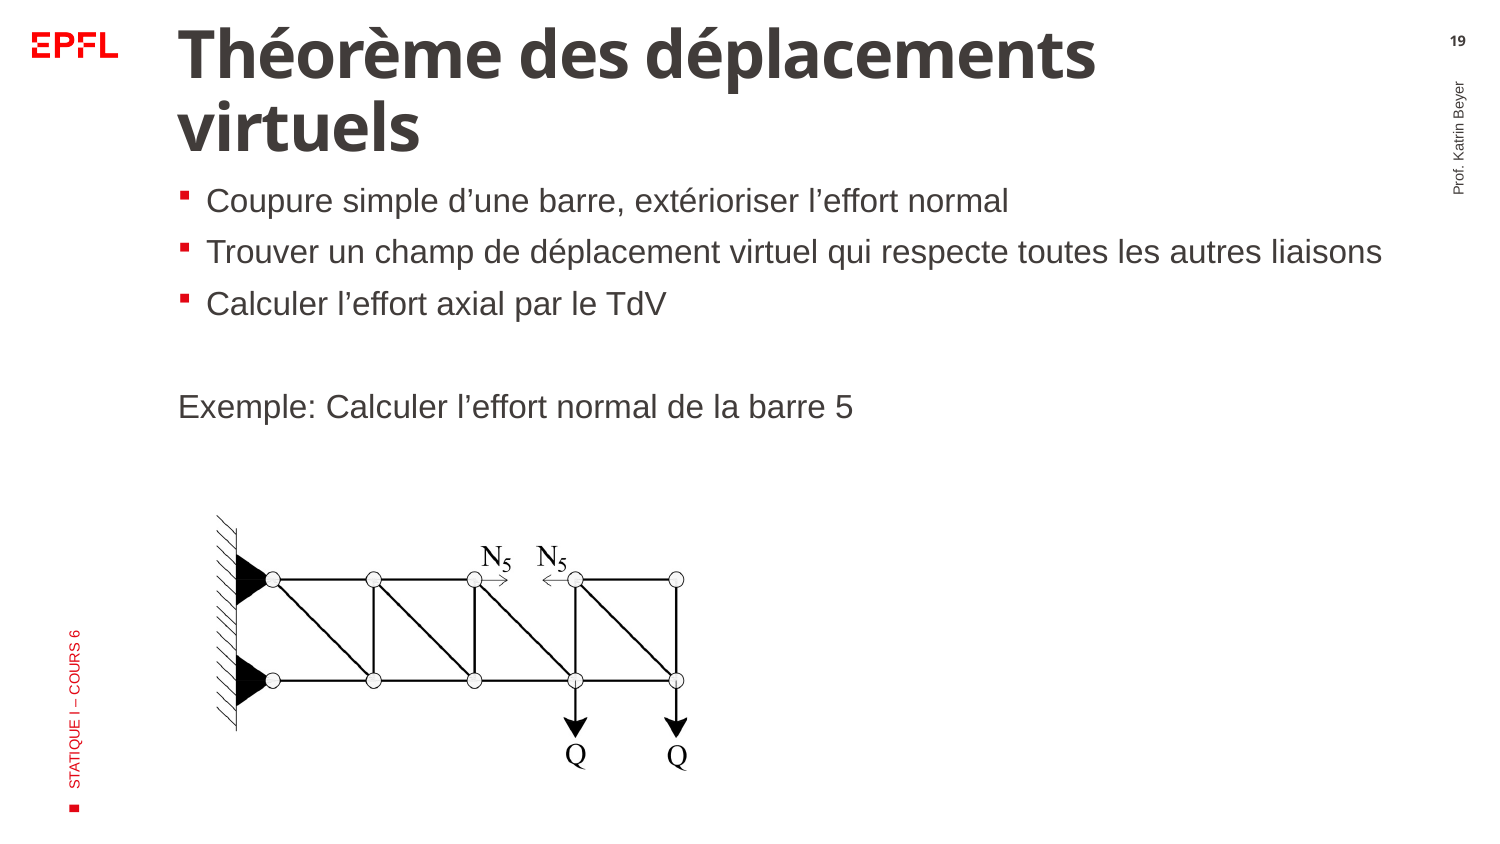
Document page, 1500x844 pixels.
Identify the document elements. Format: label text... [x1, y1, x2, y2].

slide_number 19 [1415, 32, 1500, 59]
list Coupure simple d’une barre, extérioriser l’effort normal Trouver un champ de déplacement virtuel qui respecte toutes les autres liaisons Calculer l’effort axial par le TdV Exemple: Calculer l’effort normal de la barre 5 [148, 175, 1416, 732]
footer Prof. Katrin Beyer [1415, 59, 1500, 641]
title Théorème des déplacements virtuels [148, 21, 1300, 198]
picture [21, 21, 129, 69]
picture [216, 509, 688, 771]
slide_number STATIQUE I – COURS 6 [0, 256, 149, 805]
